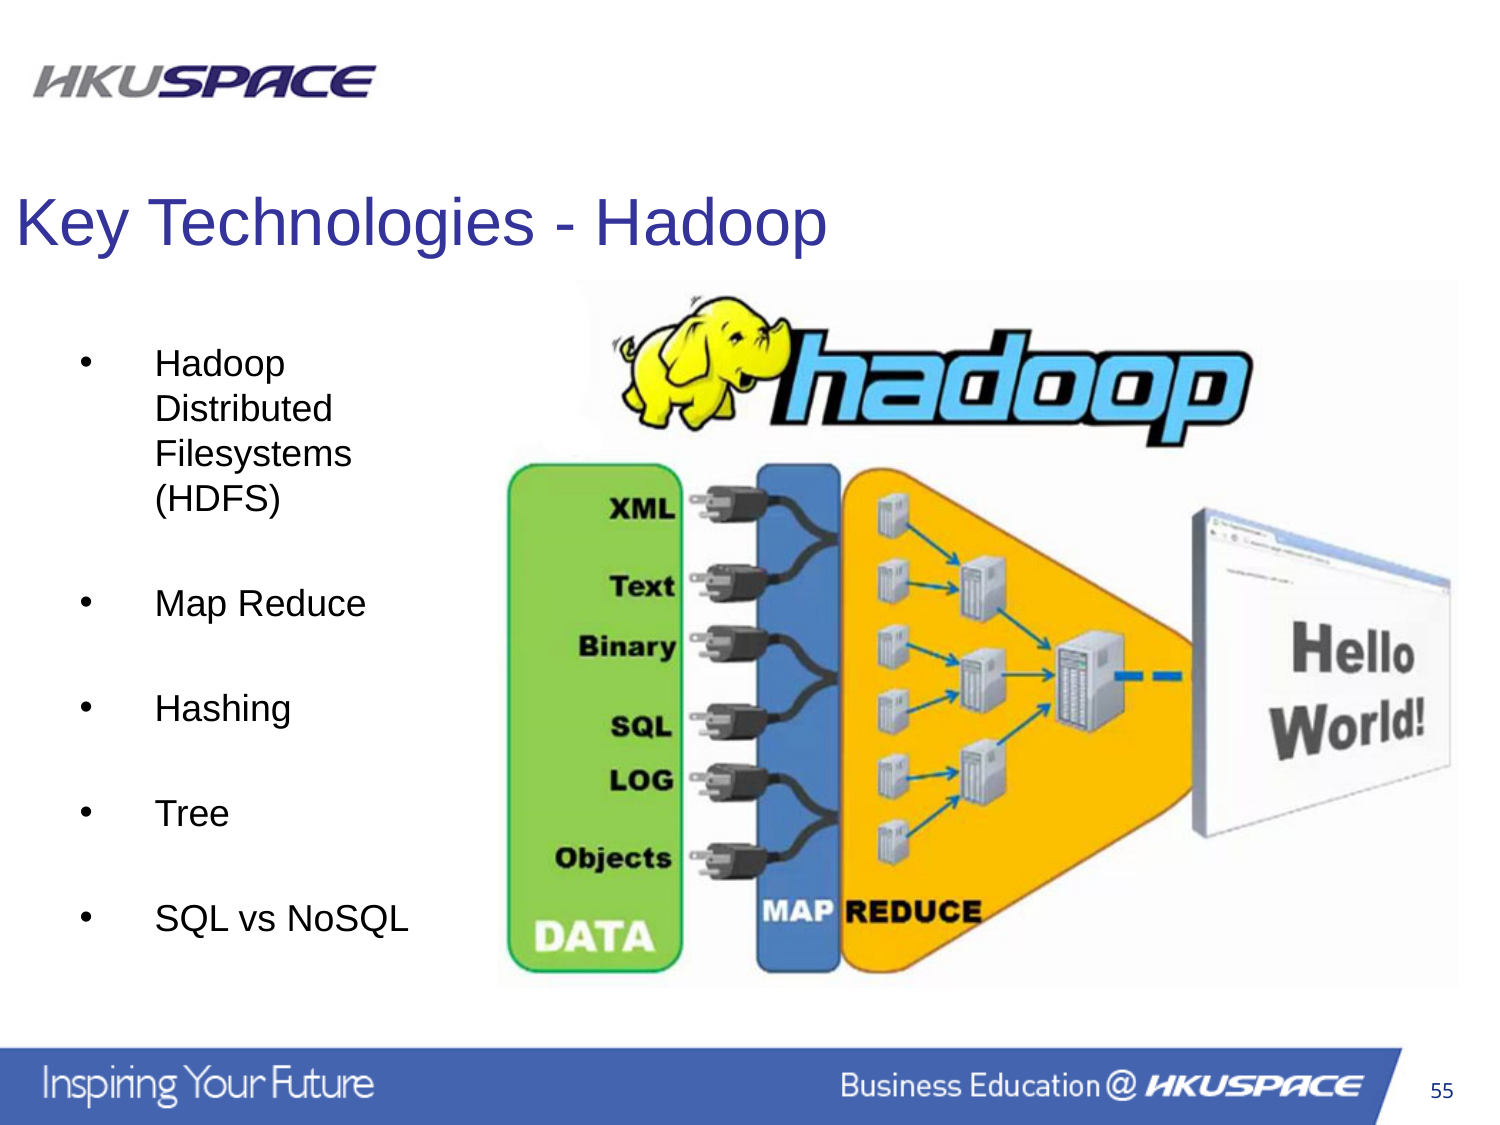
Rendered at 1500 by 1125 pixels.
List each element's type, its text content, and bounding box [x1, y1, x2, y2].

title Key Technologies - Hadoop [0, 101, 1325, 266]
text_box Hadoop Distributed Filesystems (HDFS) Map Reduce Hashing Tree SQL vs NoSQL [64, 278, 479, 976]
slide_number 55 [1415, 1070, 1499, 1125]
picture [0, 0, 1500, 1125]
